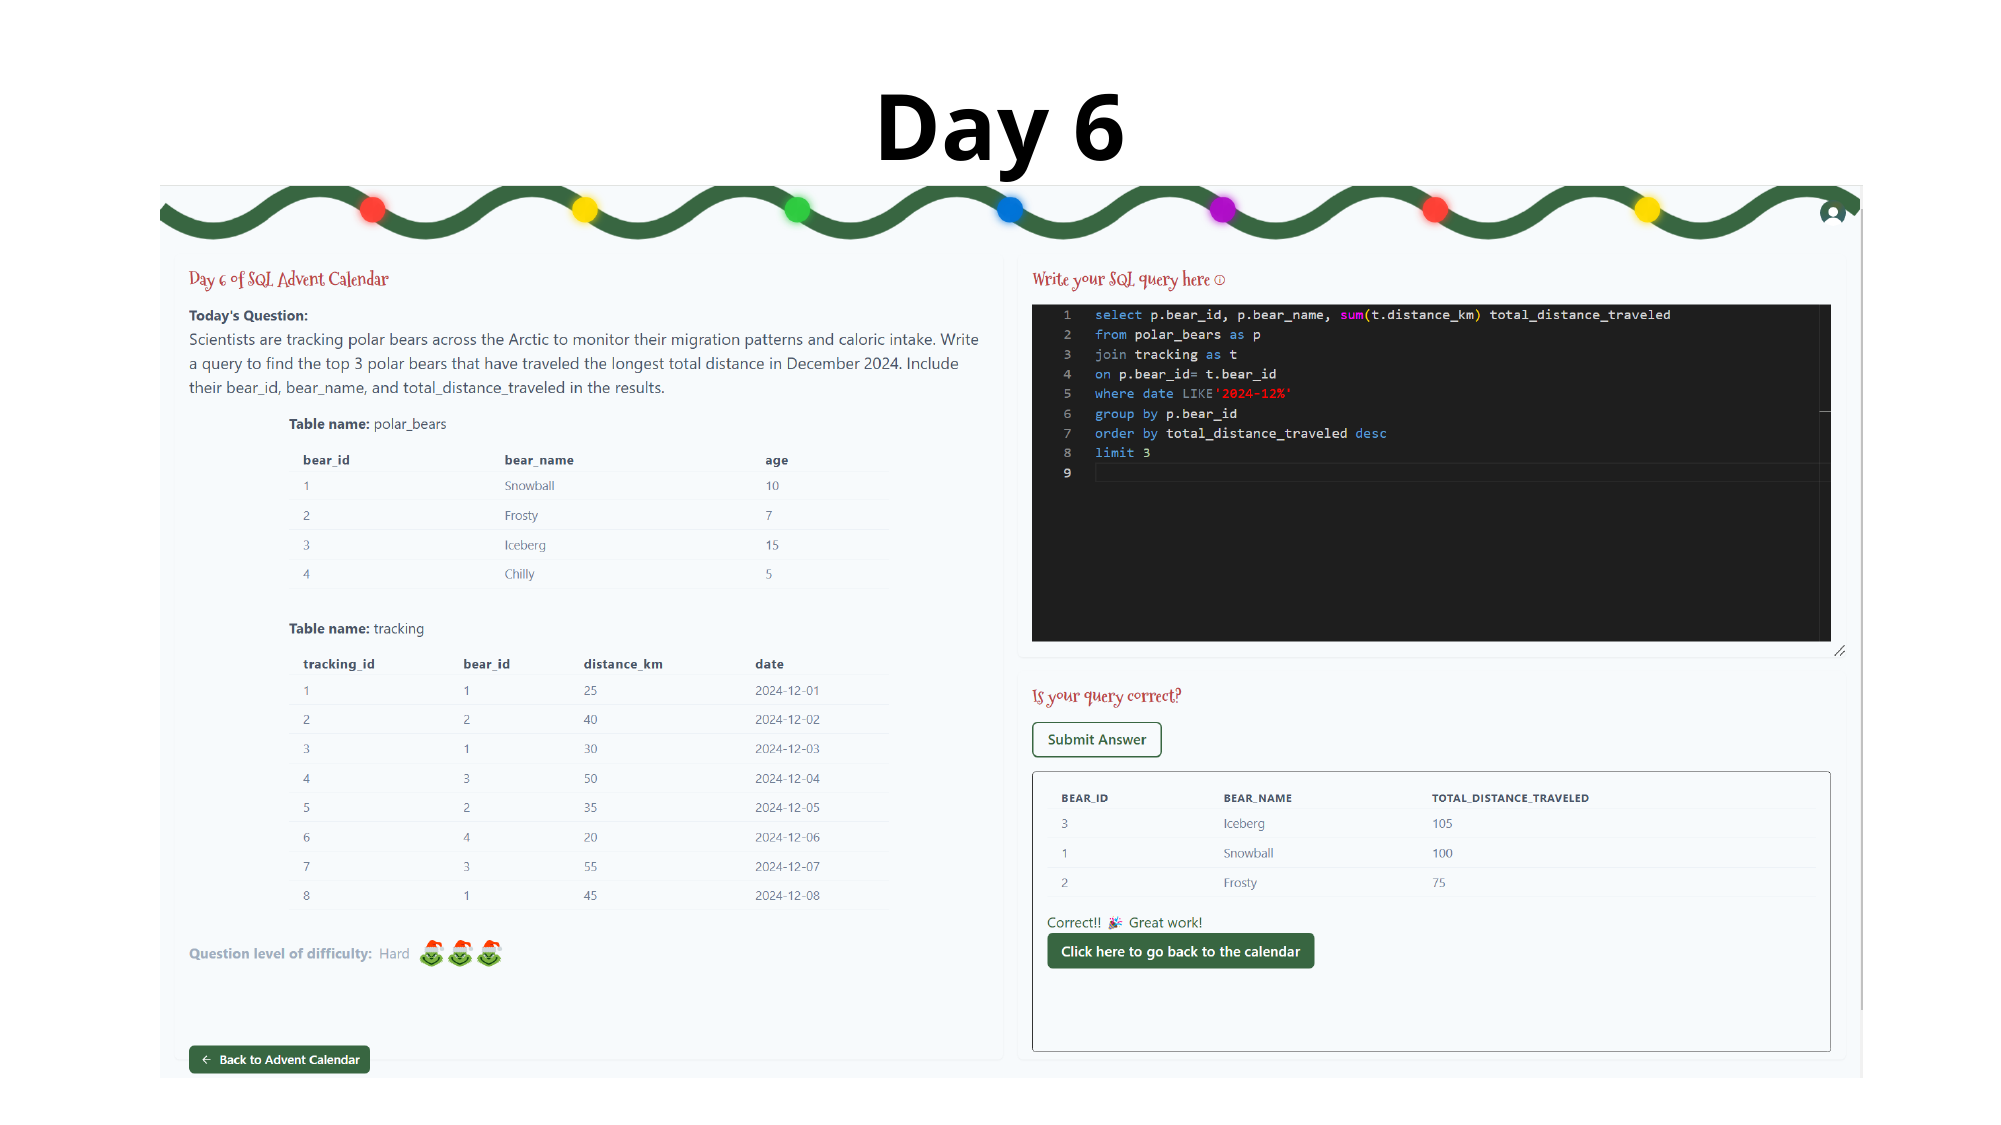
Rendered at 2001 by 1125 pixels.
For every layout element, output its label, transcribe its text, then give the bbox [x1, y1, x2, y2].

picture [159, 183, 1864, 1079]
title Day 6 [137, 59, 1863, 203]
